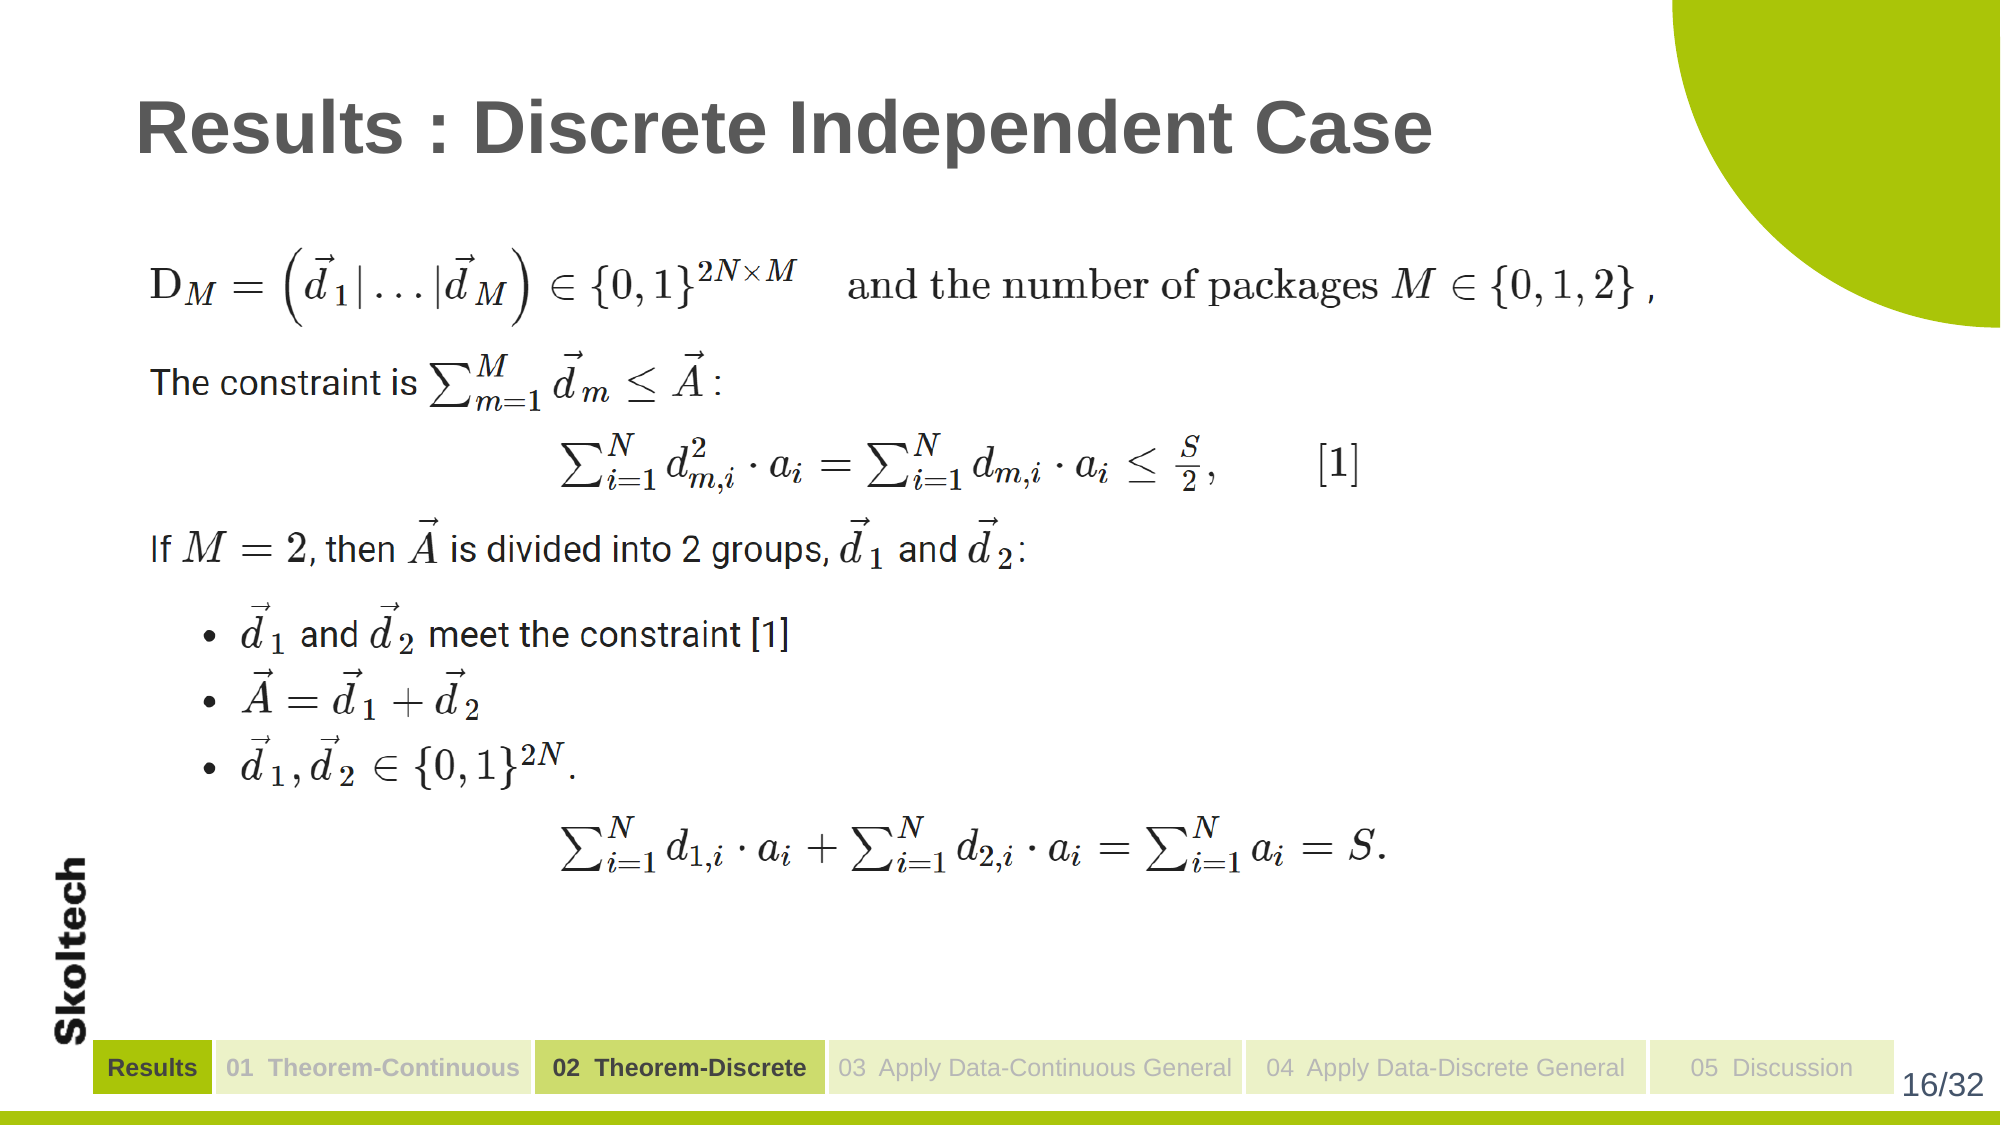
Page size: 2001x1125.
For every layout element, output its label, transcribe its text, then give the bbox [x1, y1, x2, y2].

text_box 16/32 [1861, 1054, 2000, 1111]
table_header 03 Apply Data-Continuous General [829, 1040, 1242, 1094]
table_header Results [93, 1040, 212, 1094]
title Results : Discrete Independent Case [0, 0, 1725, 218]
table_header 02 Theorem-Discrete [535, 1040, 825, 1094]
table_header 05 Discussion [1650, 1040, 1894, 1094]
table_header 04 Apply Data-Discrete General [1246, 1040, 1646, 1094]
picture [54, 853, 86, 1050]
picture [137, 235, 1667, 890]
table_header 01 Theorem-Continuous [216, 1040, 531, 1094]
